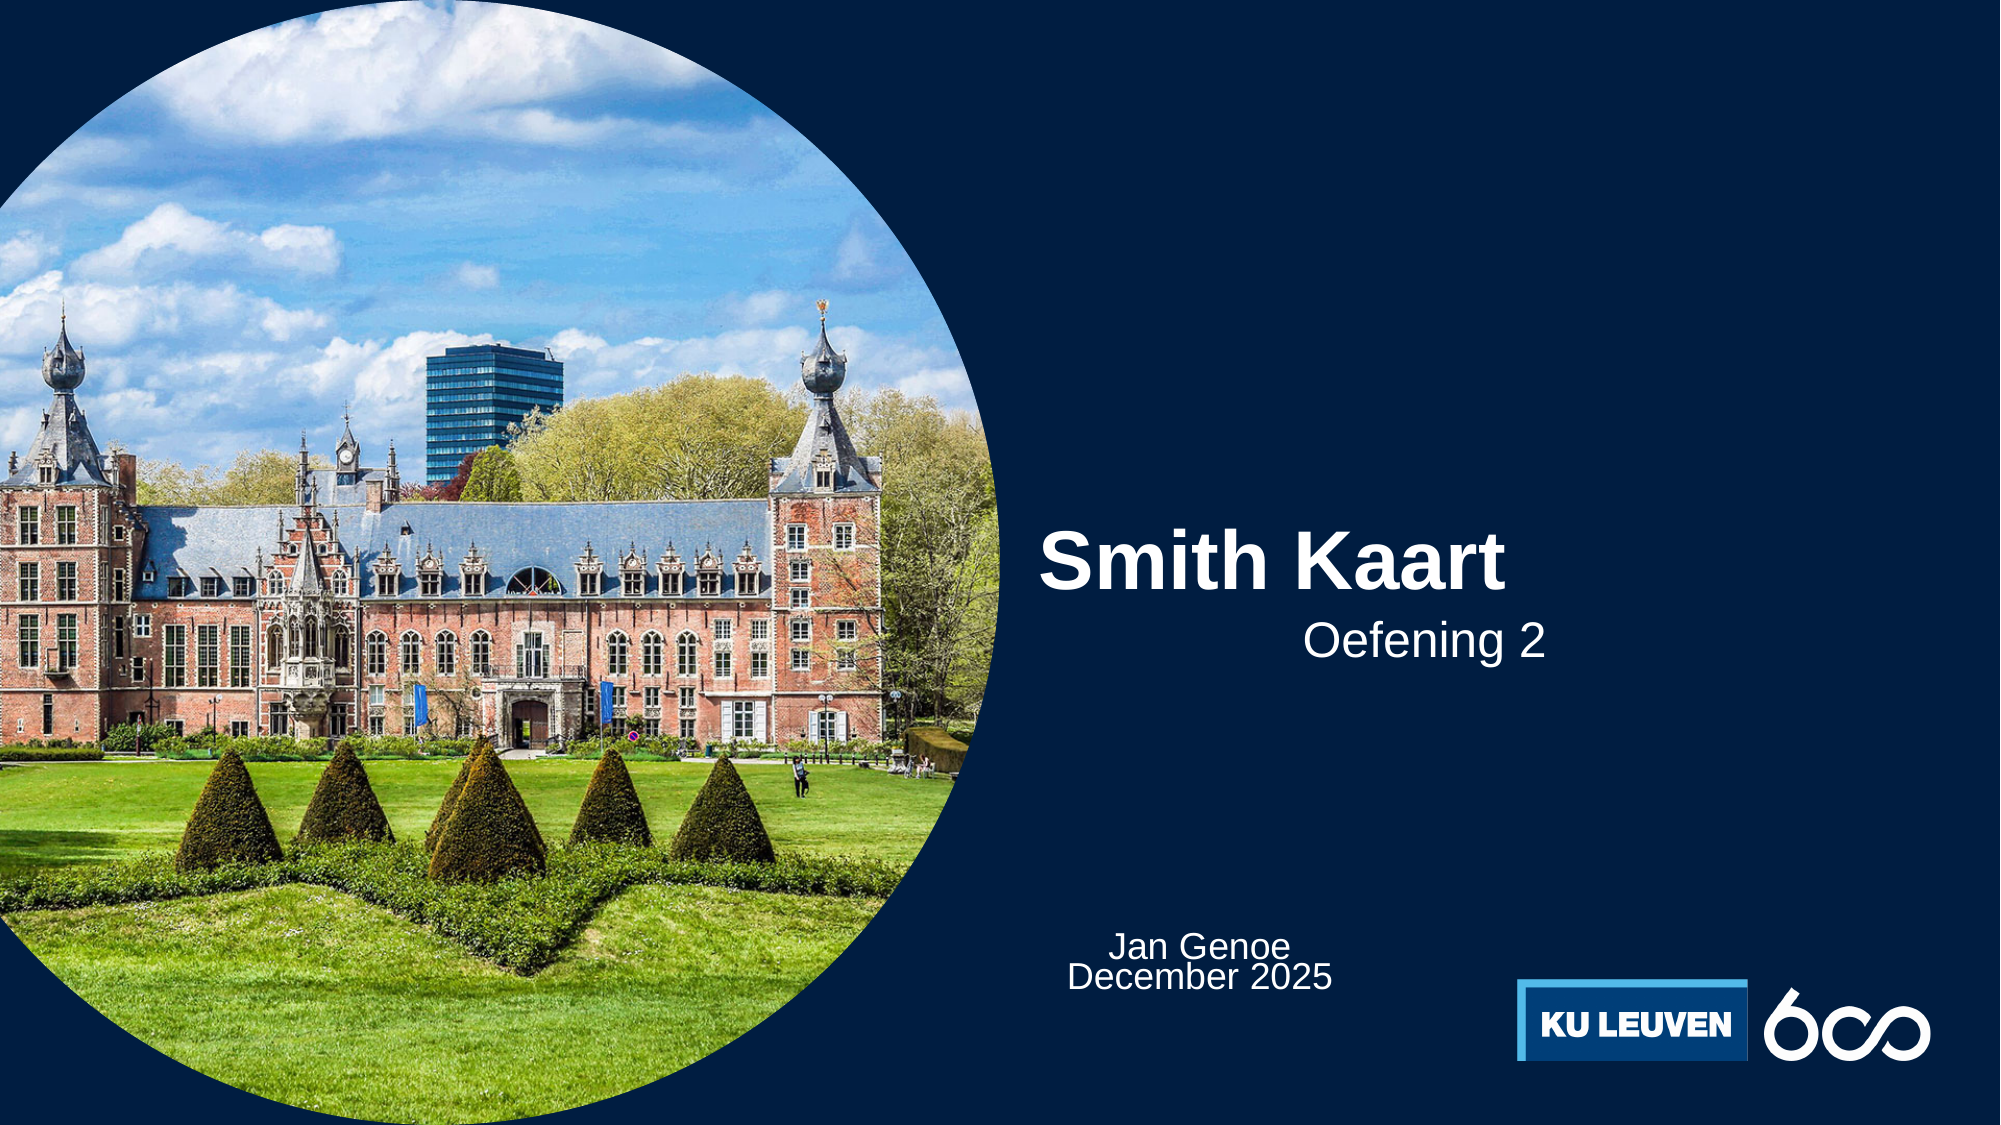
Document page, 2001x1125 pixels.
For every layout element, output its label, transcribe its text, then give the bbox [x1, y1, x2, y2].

text_box Jan Genoe [1093, 914, 1307, 944]
title Smith Kaart [1039, 283, 1906, 842]
text_box Oefening 2 [1287, 599, 1563, 675]
picture [0, 0, 1000, 1125]
text_box December 2025 [1052, 944, 1348, 1005]
picture [1517, 979, 1931, 1061]
